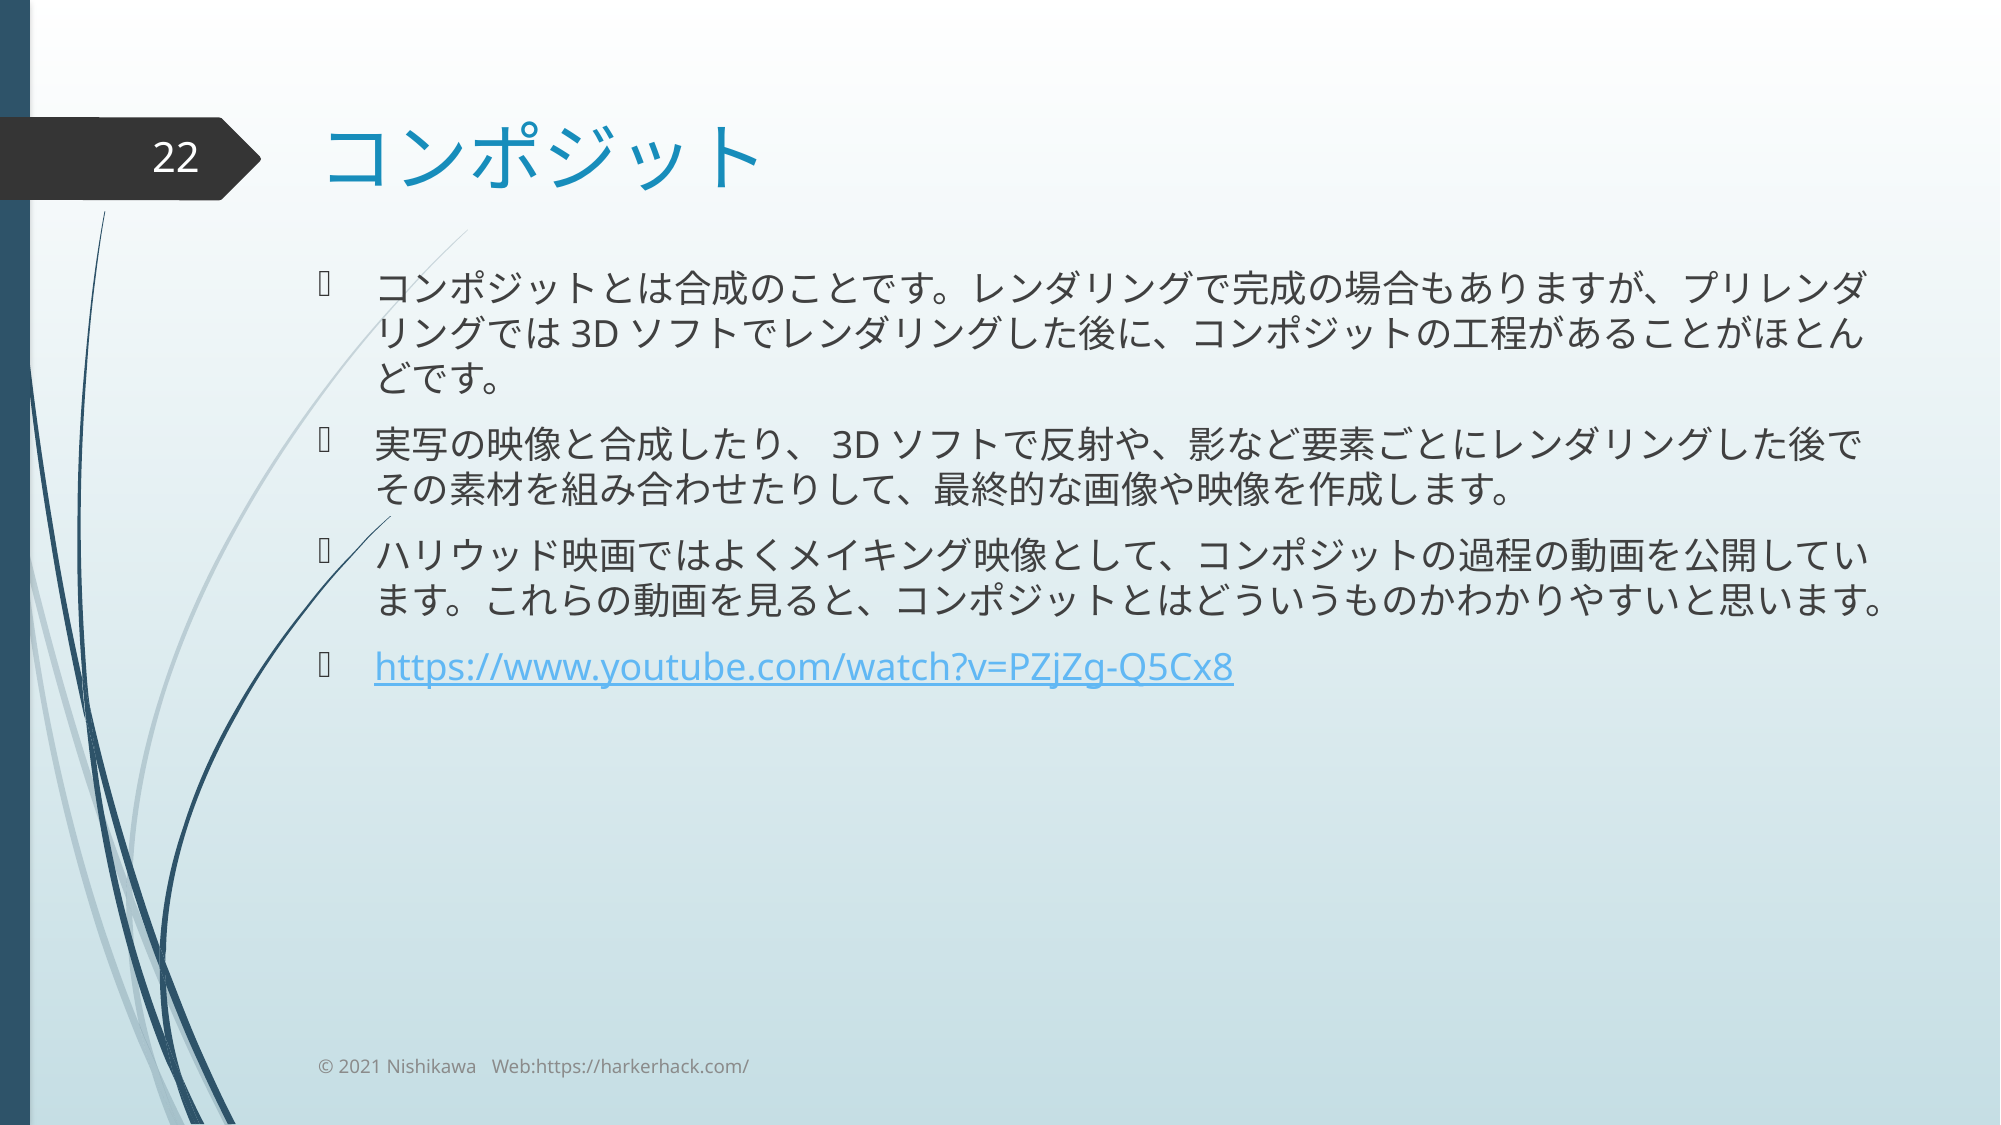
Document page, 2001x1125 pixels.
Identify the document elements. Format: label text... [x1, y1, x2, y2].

footer © 2021 Nishikawa Web:https://harkerhack.com/ [303, 1036, 1675, 1096]
list コンポジットとは合成のことです。レンダリングで完成の場合もありますが、プリレンダリングでは3Dソフトでレンダリングした後に、コンポジットの工程があることがほとんどです。 実写の映像と合成したり、3Dソフトで反射や、影など要素ごとにレンダリングした後でその素材を組み合わせたりして、最終的な画像や映像を作成します。 ハリウッド映画ではよくメイキング映像として、コンポジットの過程の動画を公開しています。これらの動画を見ると、コンポジットとはどういうものかわかりやすいと思います。 https://www.youtube.com/watch?v=PZjZg-Q5Cx8 [303, 257, 1888, 970]
slide_number 22 [87, 129, 216, 190]
title コンポジット [303, 102, 1888, 212]
